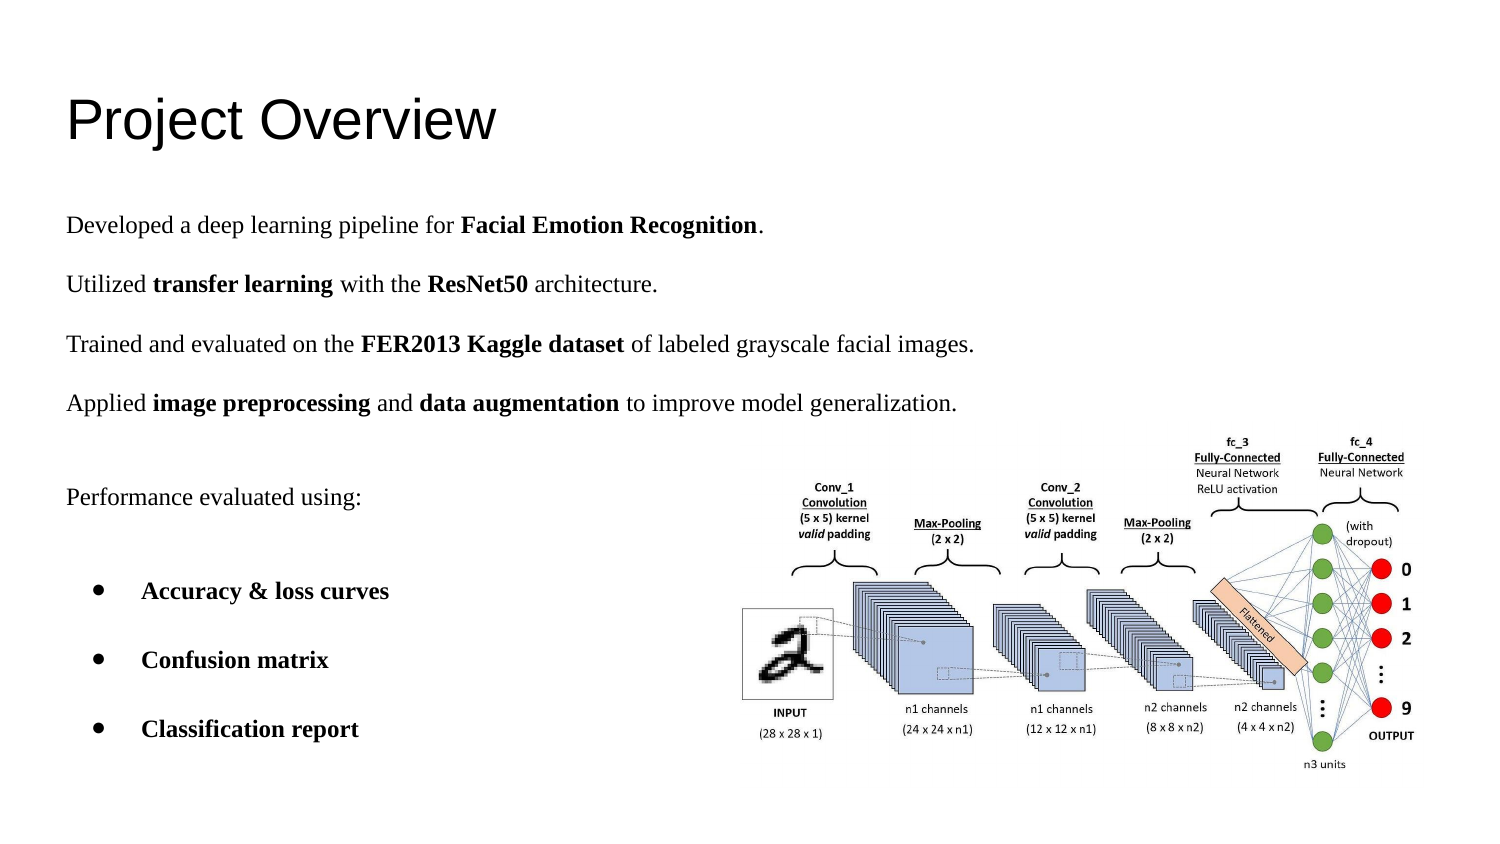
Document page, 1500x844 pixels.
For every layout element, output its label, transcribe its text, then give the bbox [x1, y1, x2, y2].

title Project Overview [51, 72, 1449, 167]
picture [739, 421, 1424, 788]
list Developed a deep learning pipeline for Facial Emotion Recognition. Utilized transfer learning with the ResNet50 architecture. Trained and evaluated on the FER2013 Kaggle dataset of labeled grayscale facial images. Applied image preprocessing and data augmentation to improve model generalization. Performance evaluated using: Accuracy & loss curves Confusion matrix Classification report [51, 189, 1032, 793]
